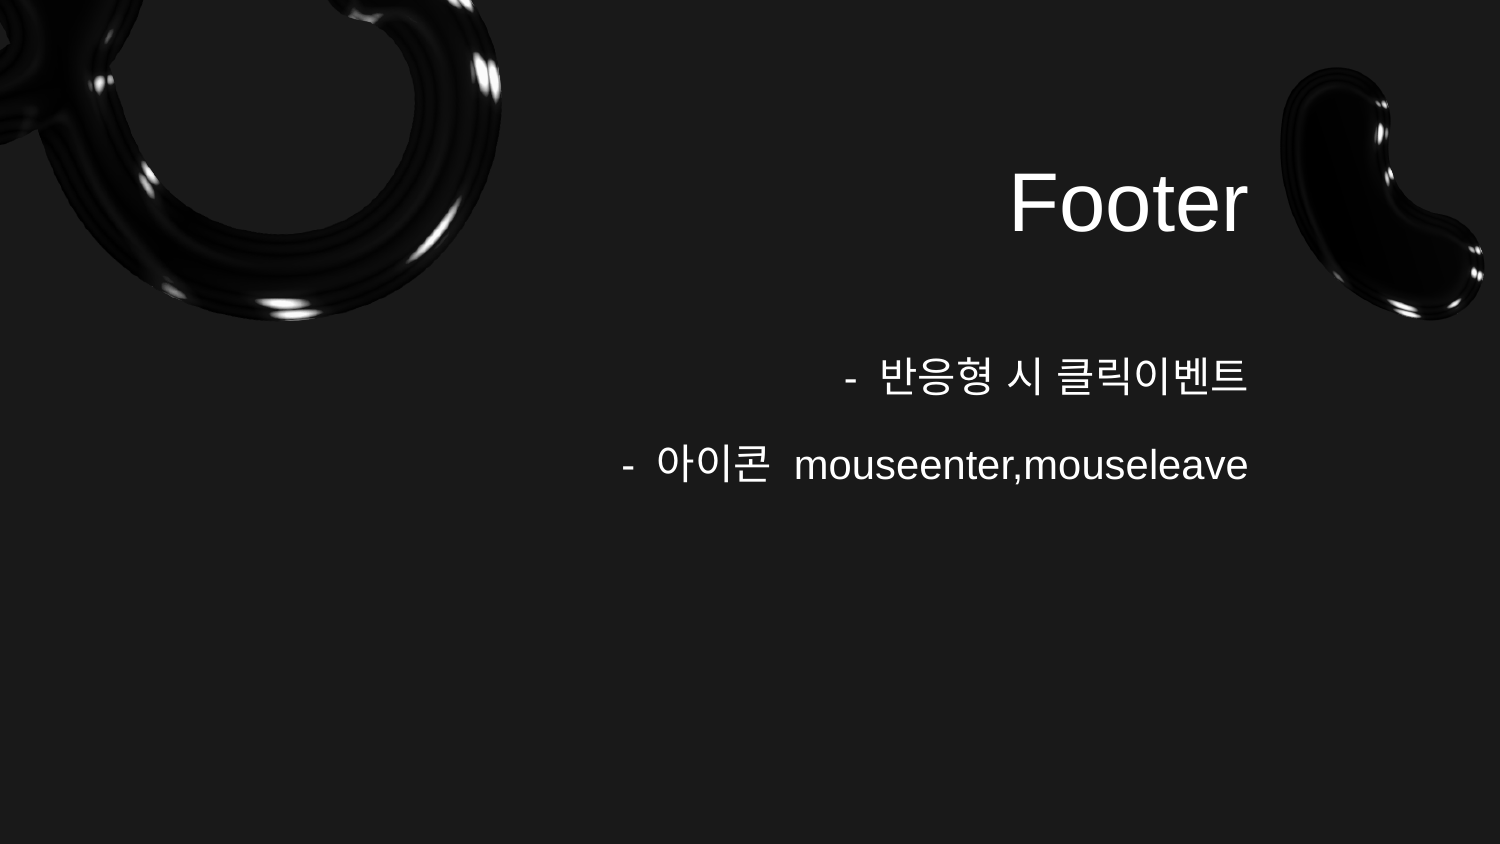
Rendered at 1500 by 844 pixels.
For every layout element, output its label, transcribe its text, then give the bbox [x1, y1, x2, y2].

text_box - 아이콘 mouseenter,mouseleave [549, 419, 1265, 507]
picture [1239, 45, 1500, 343]
subtitle Footer [478, 77, 1255, 320]
text_box - 반응형 시 클릭이벤트 [549, 332, 1265, 419]
picture [0, 0, 537, 422]
